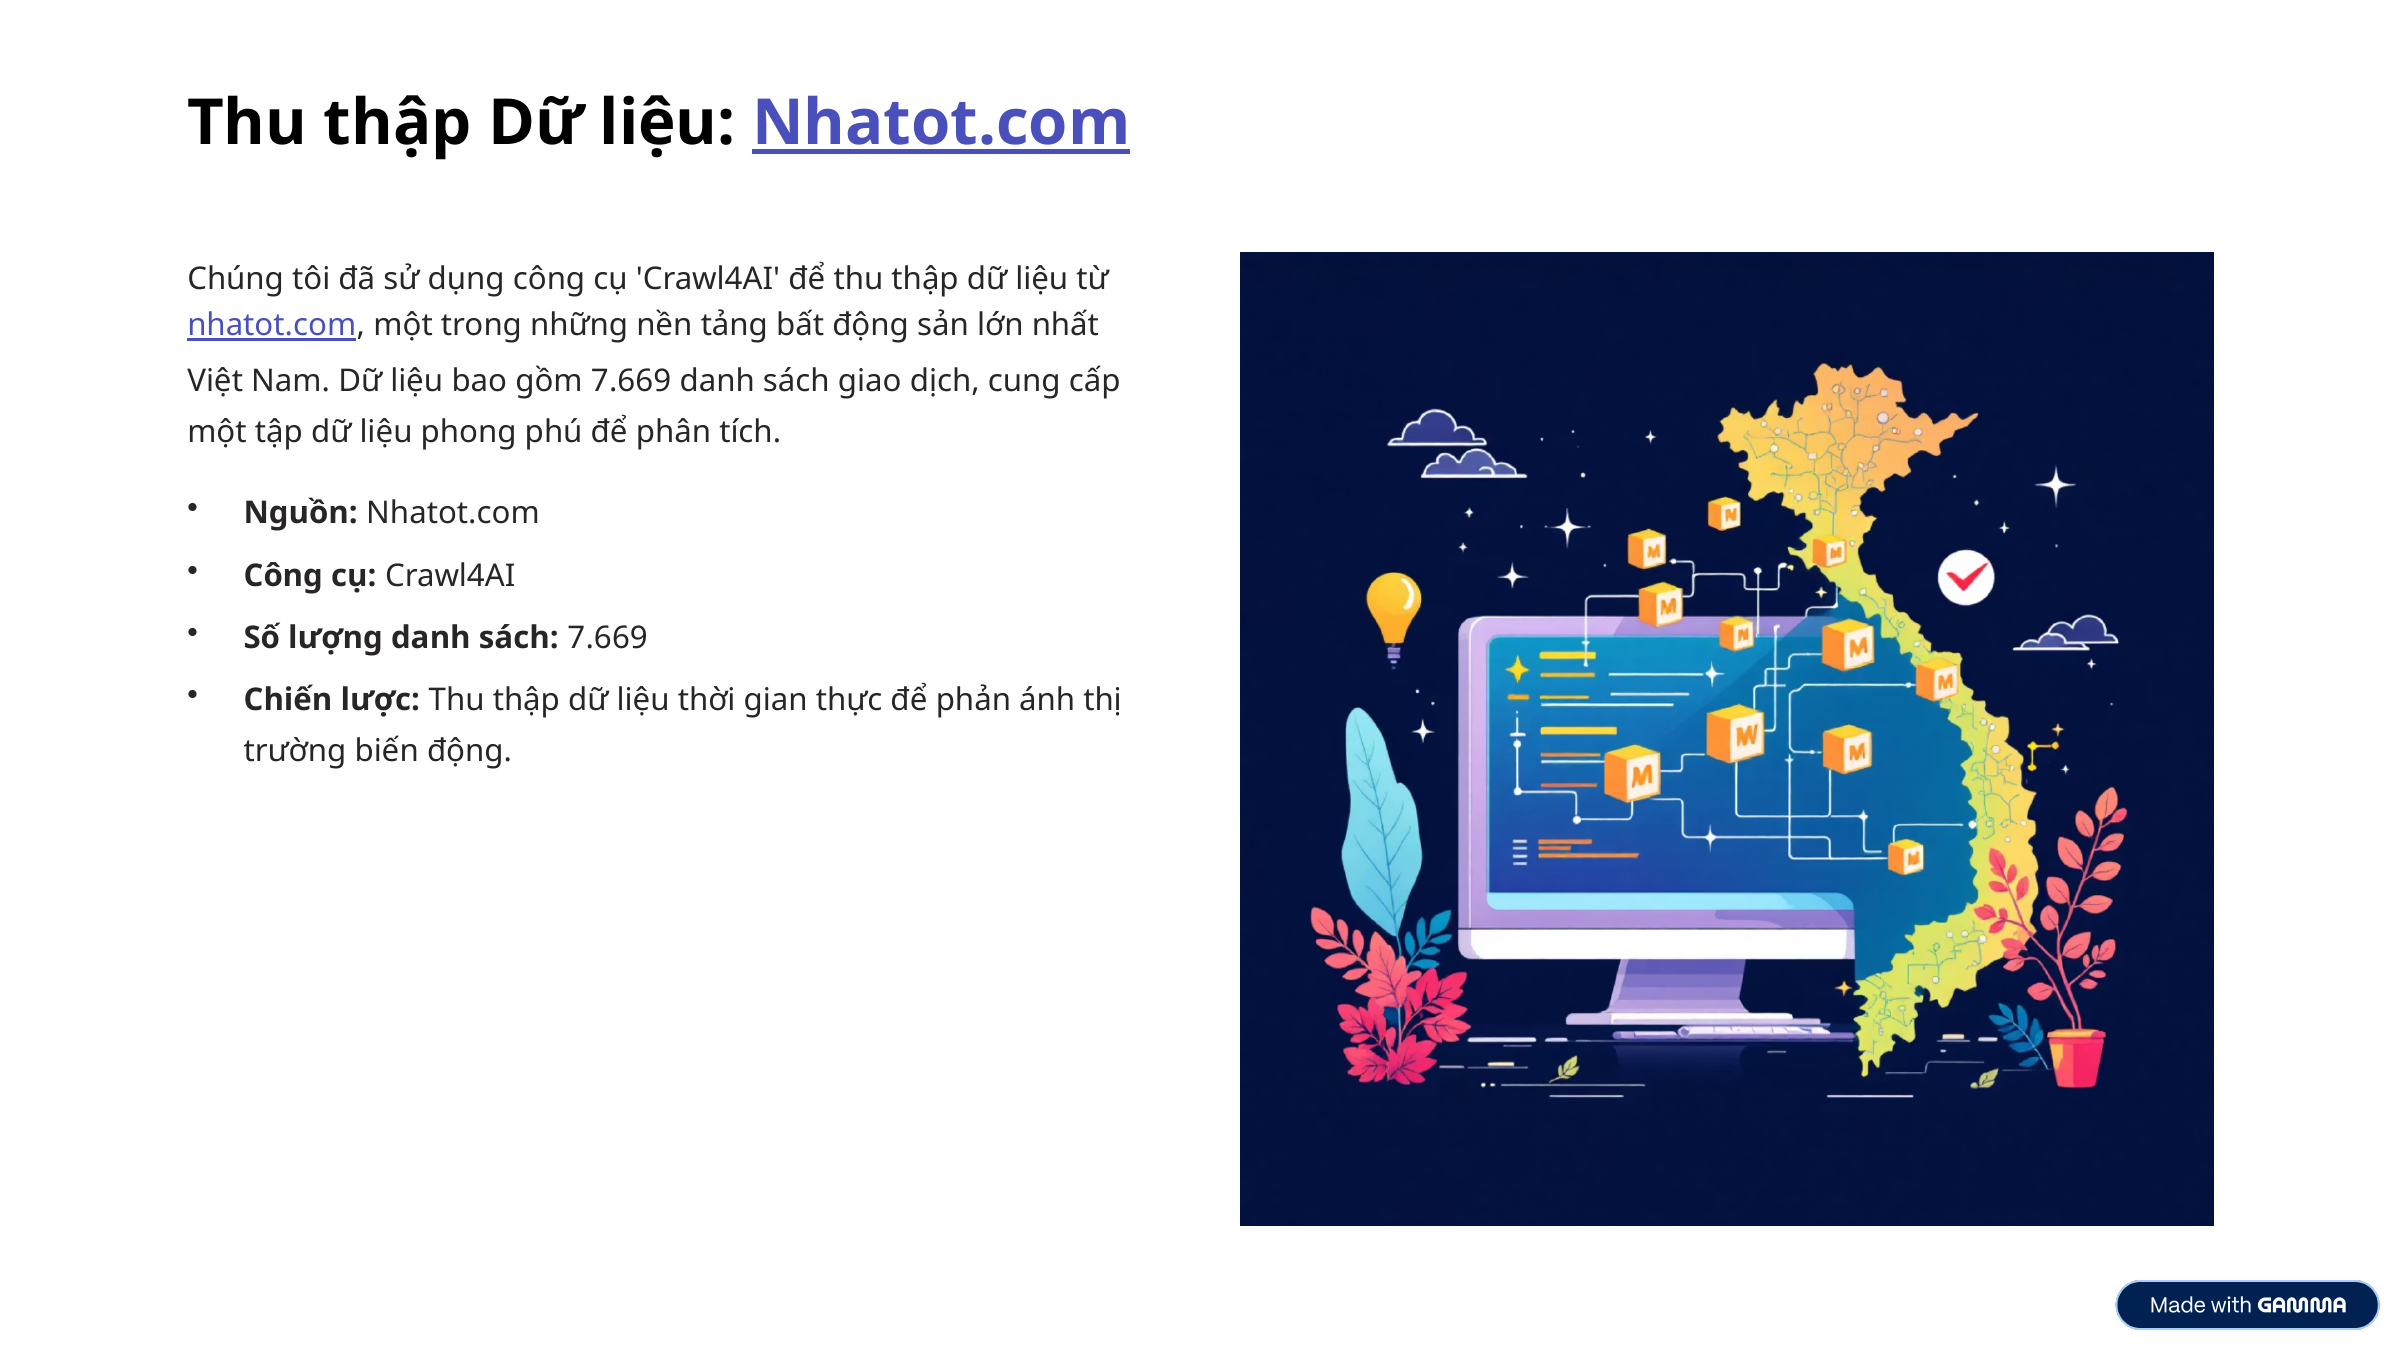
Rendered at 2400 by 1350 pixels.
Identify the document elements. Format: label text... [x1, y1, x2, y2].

text_box Nguồn: Nhatot.com [187, 478, 1161, 530]
text_box Chúng tôi đã sử dụng công cụ 'Crawl4AI' để thu thập dữ liệu từ nhatot.com, một trong những nền tảng bất động sản lớn nhất Việt Nam. Dữ liệu bao gồm 7.669 danh sách giao dịch, cung cấp một tập dữ liệu phong phú để phân tích. [187, 245, 1161, 450]
text_box Công cụ: Crawl4AI [187, 541, 1161, 593]
text_box Chiến lược: Thu thập dữ liệu thời gian thực để phản ánh thị trường biến động. [187, 666, 1161, 769]
text_box Thu thập Dữ liệu: Nhatot.com [187, 88, 1102, 169]
text_box Số lượng danh sách: 7.669 [187, 603, 1161, 655]
picture [2106, 1271, 2389, 1339]
picture [1240, 252, 2214, 1226]
